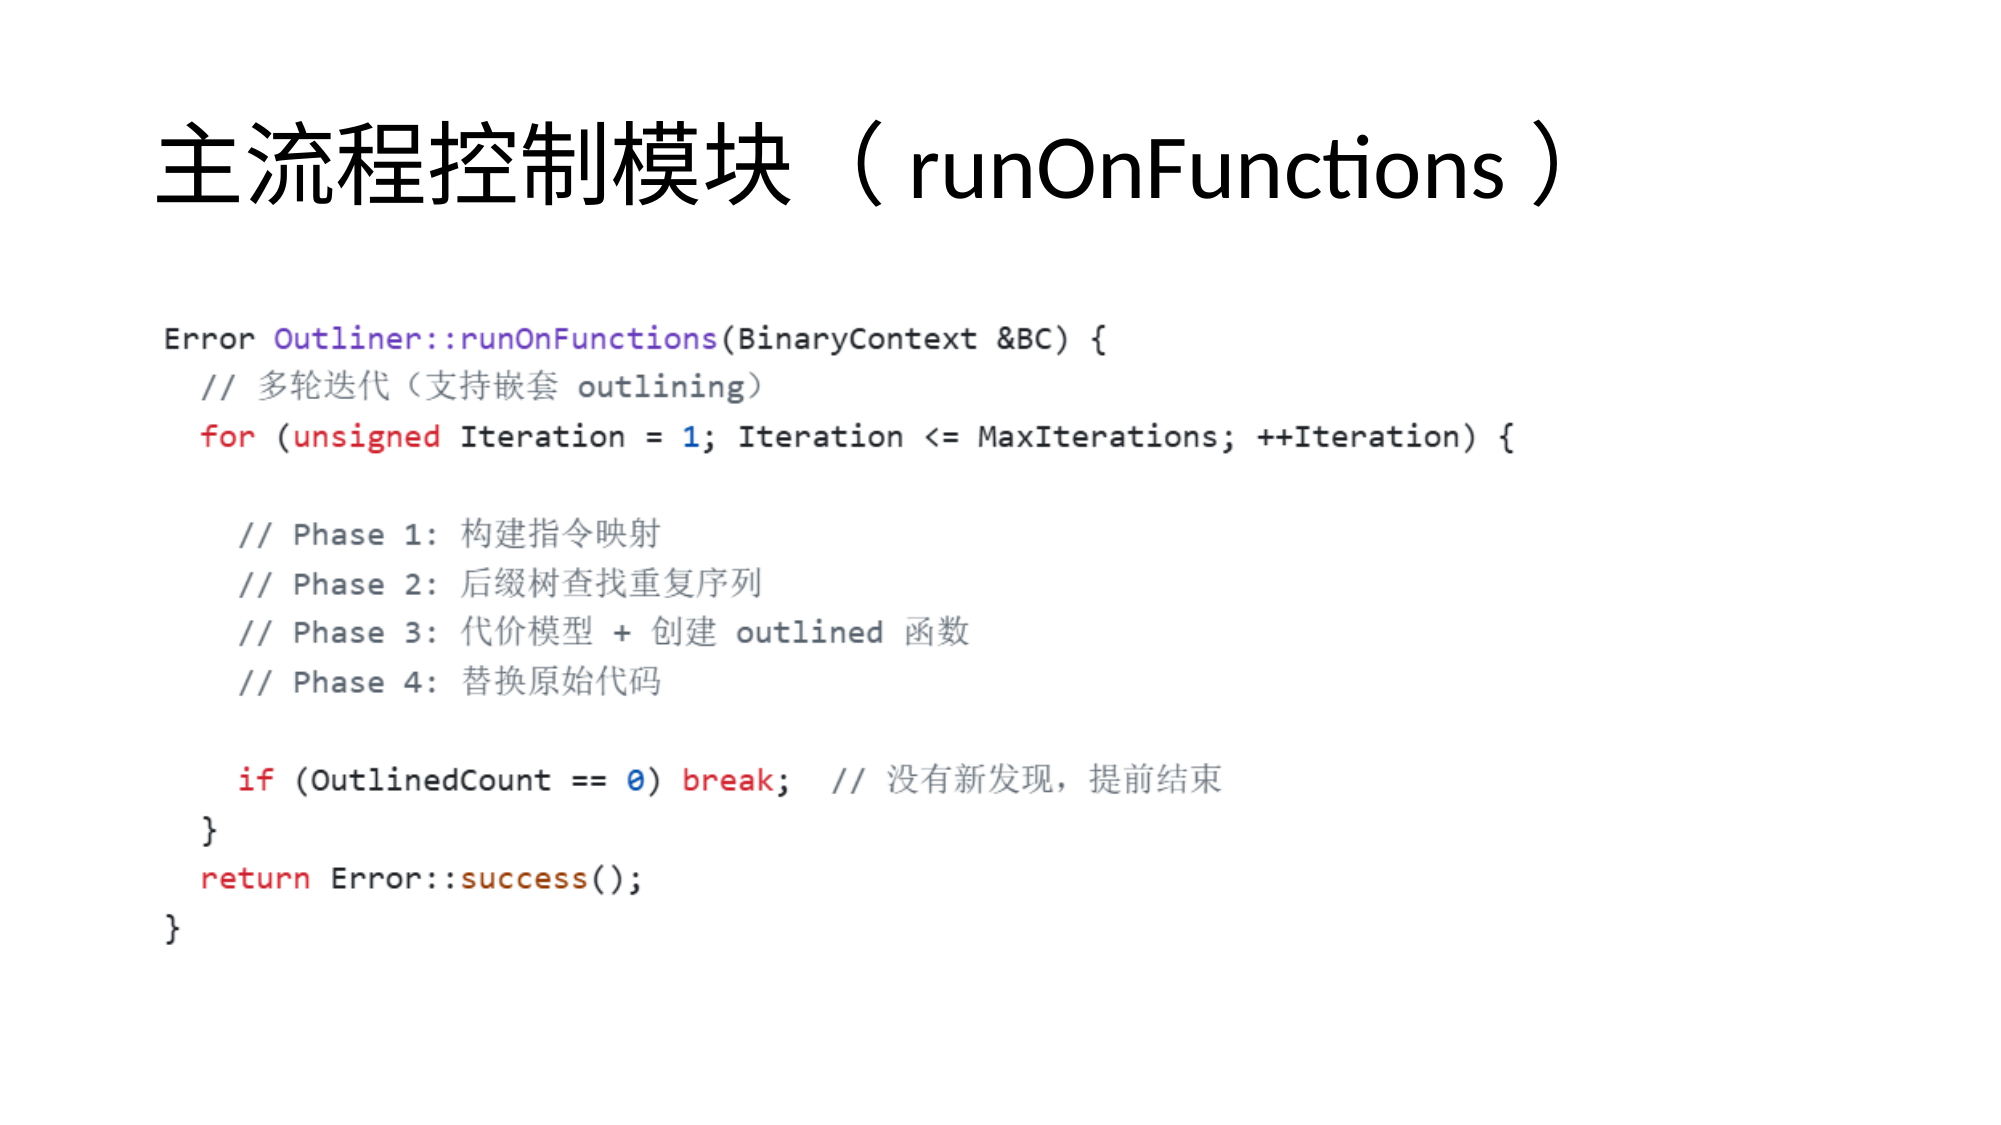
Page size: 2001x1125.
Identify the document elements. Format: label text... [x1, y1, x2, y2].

title 主流程控制模块（runOnFunctions） [137, 59, 1863, 278]
picture [124, 276, 1523, 954]
